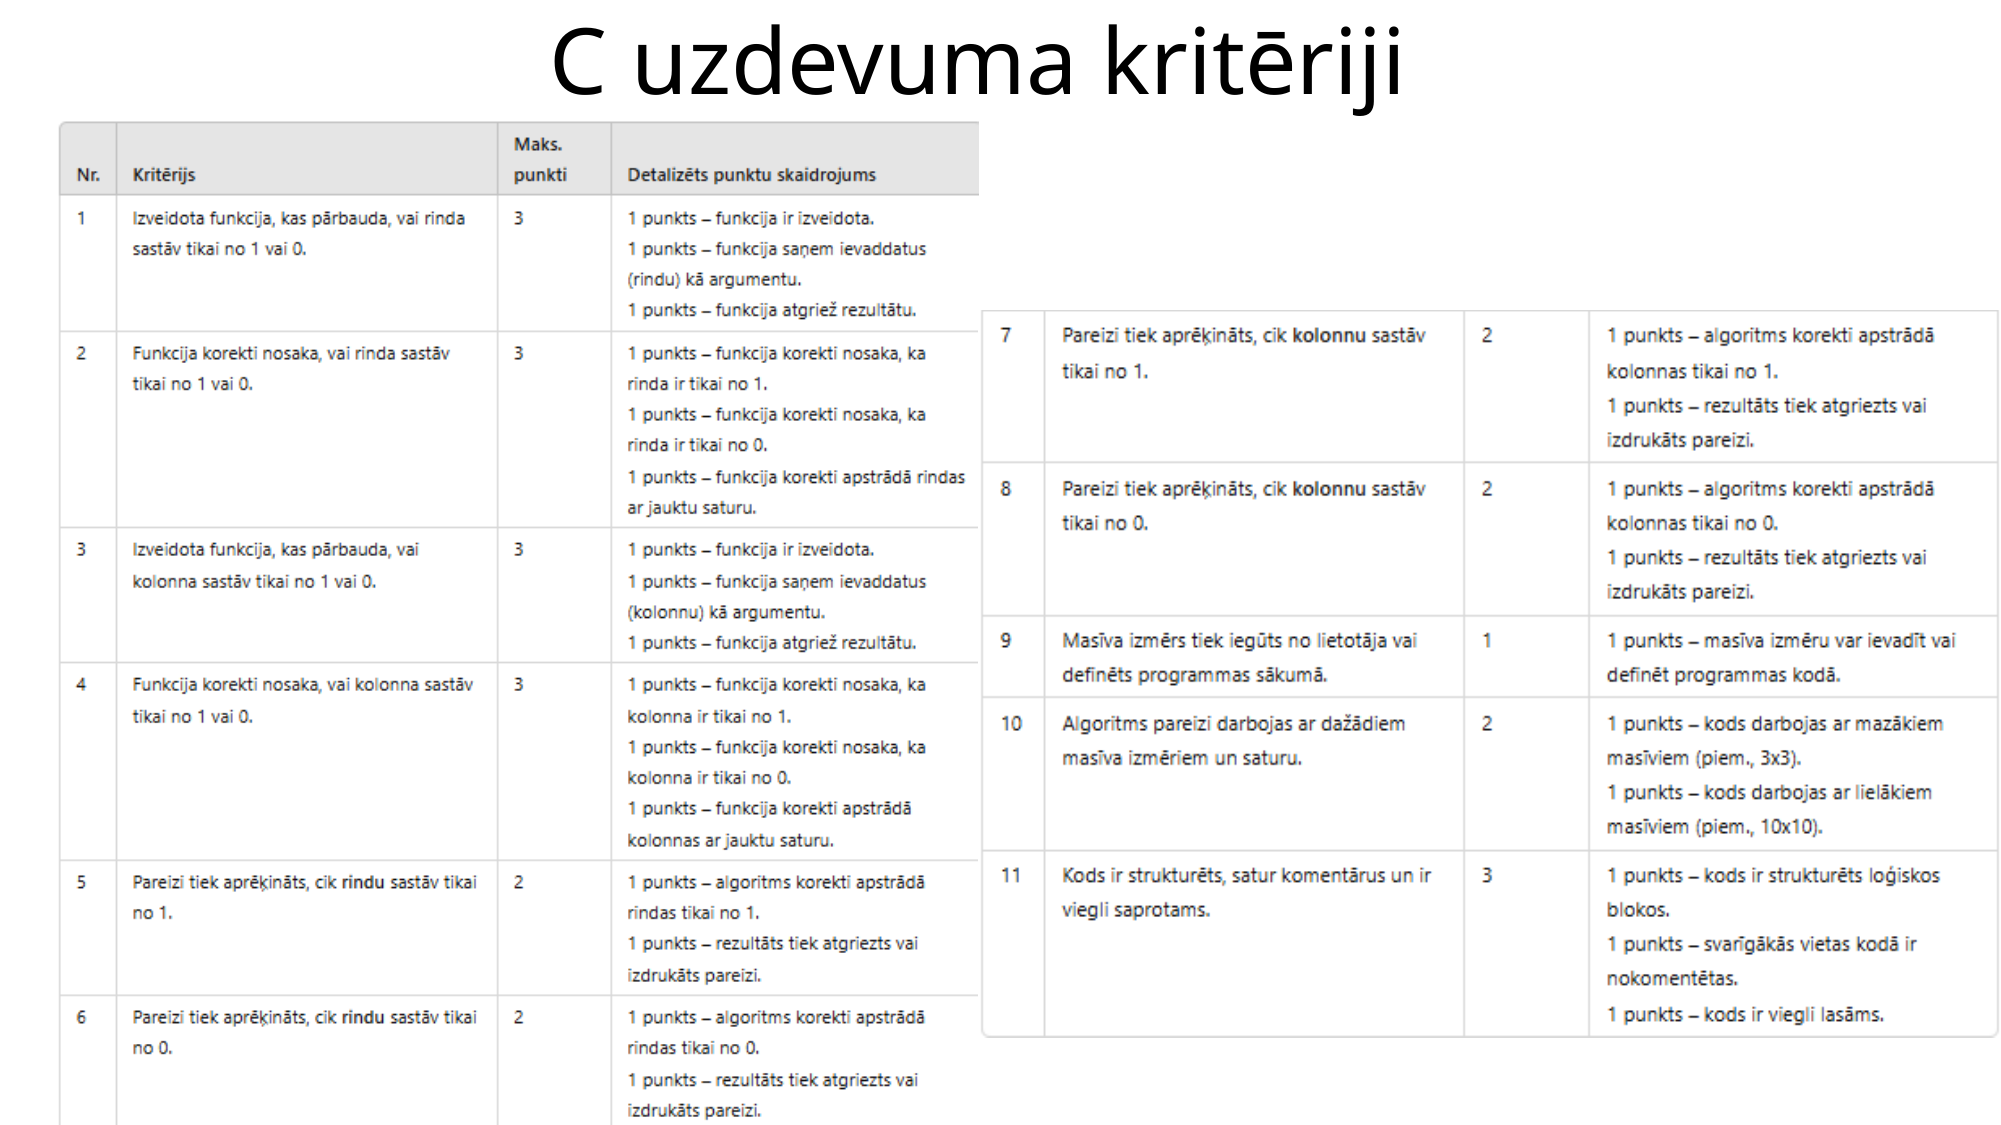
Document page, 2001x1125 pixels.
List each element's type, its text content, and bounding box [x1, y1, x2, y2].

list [56, 117, 979, 1125]
picture [978, 310, 2000, 1038]
title C uzdevuma kritēriji [116, 0, 1841, 174]
